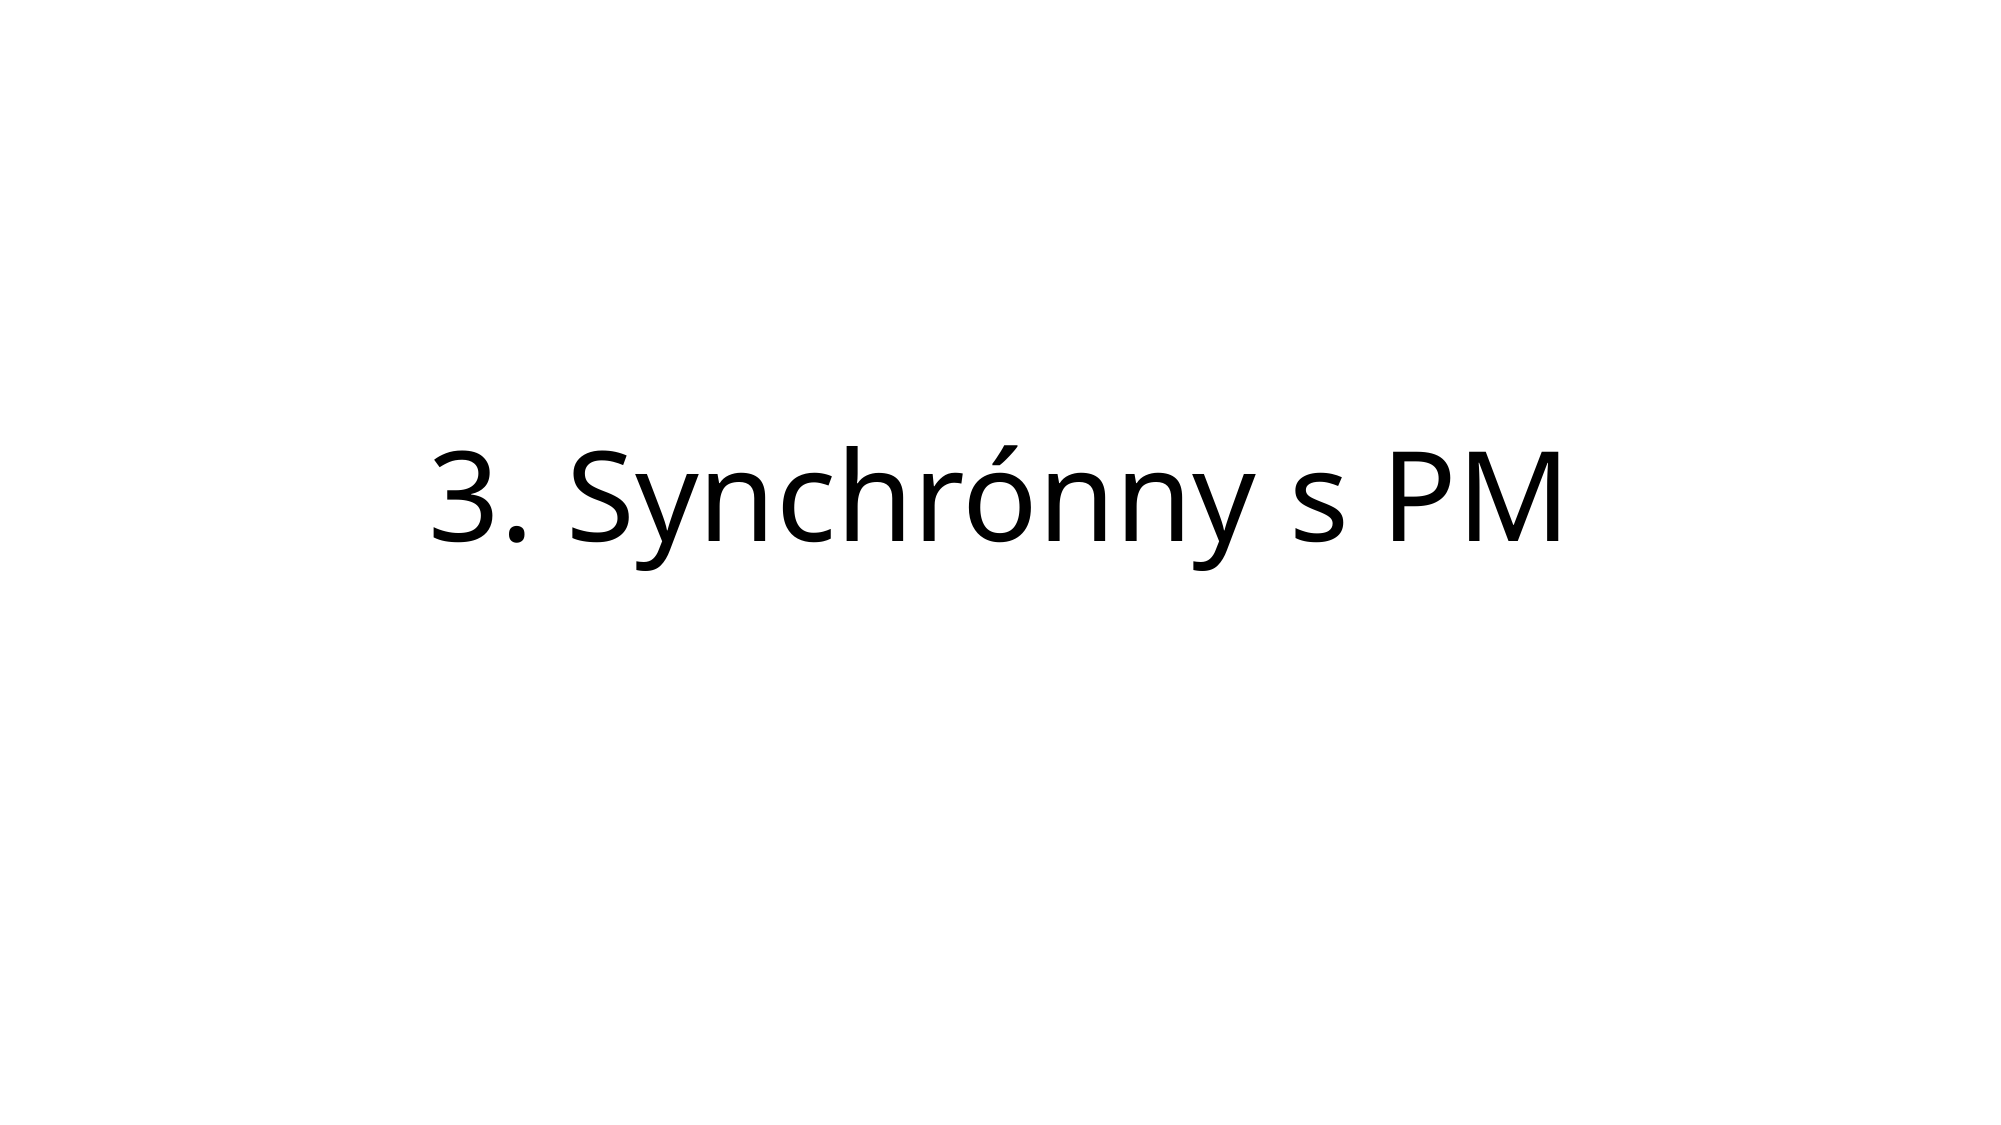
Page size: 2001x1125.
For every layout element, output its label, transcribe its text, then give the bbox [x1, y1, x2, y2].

title 3. Synchrónny s PM [249, 184, 1750, 576]
